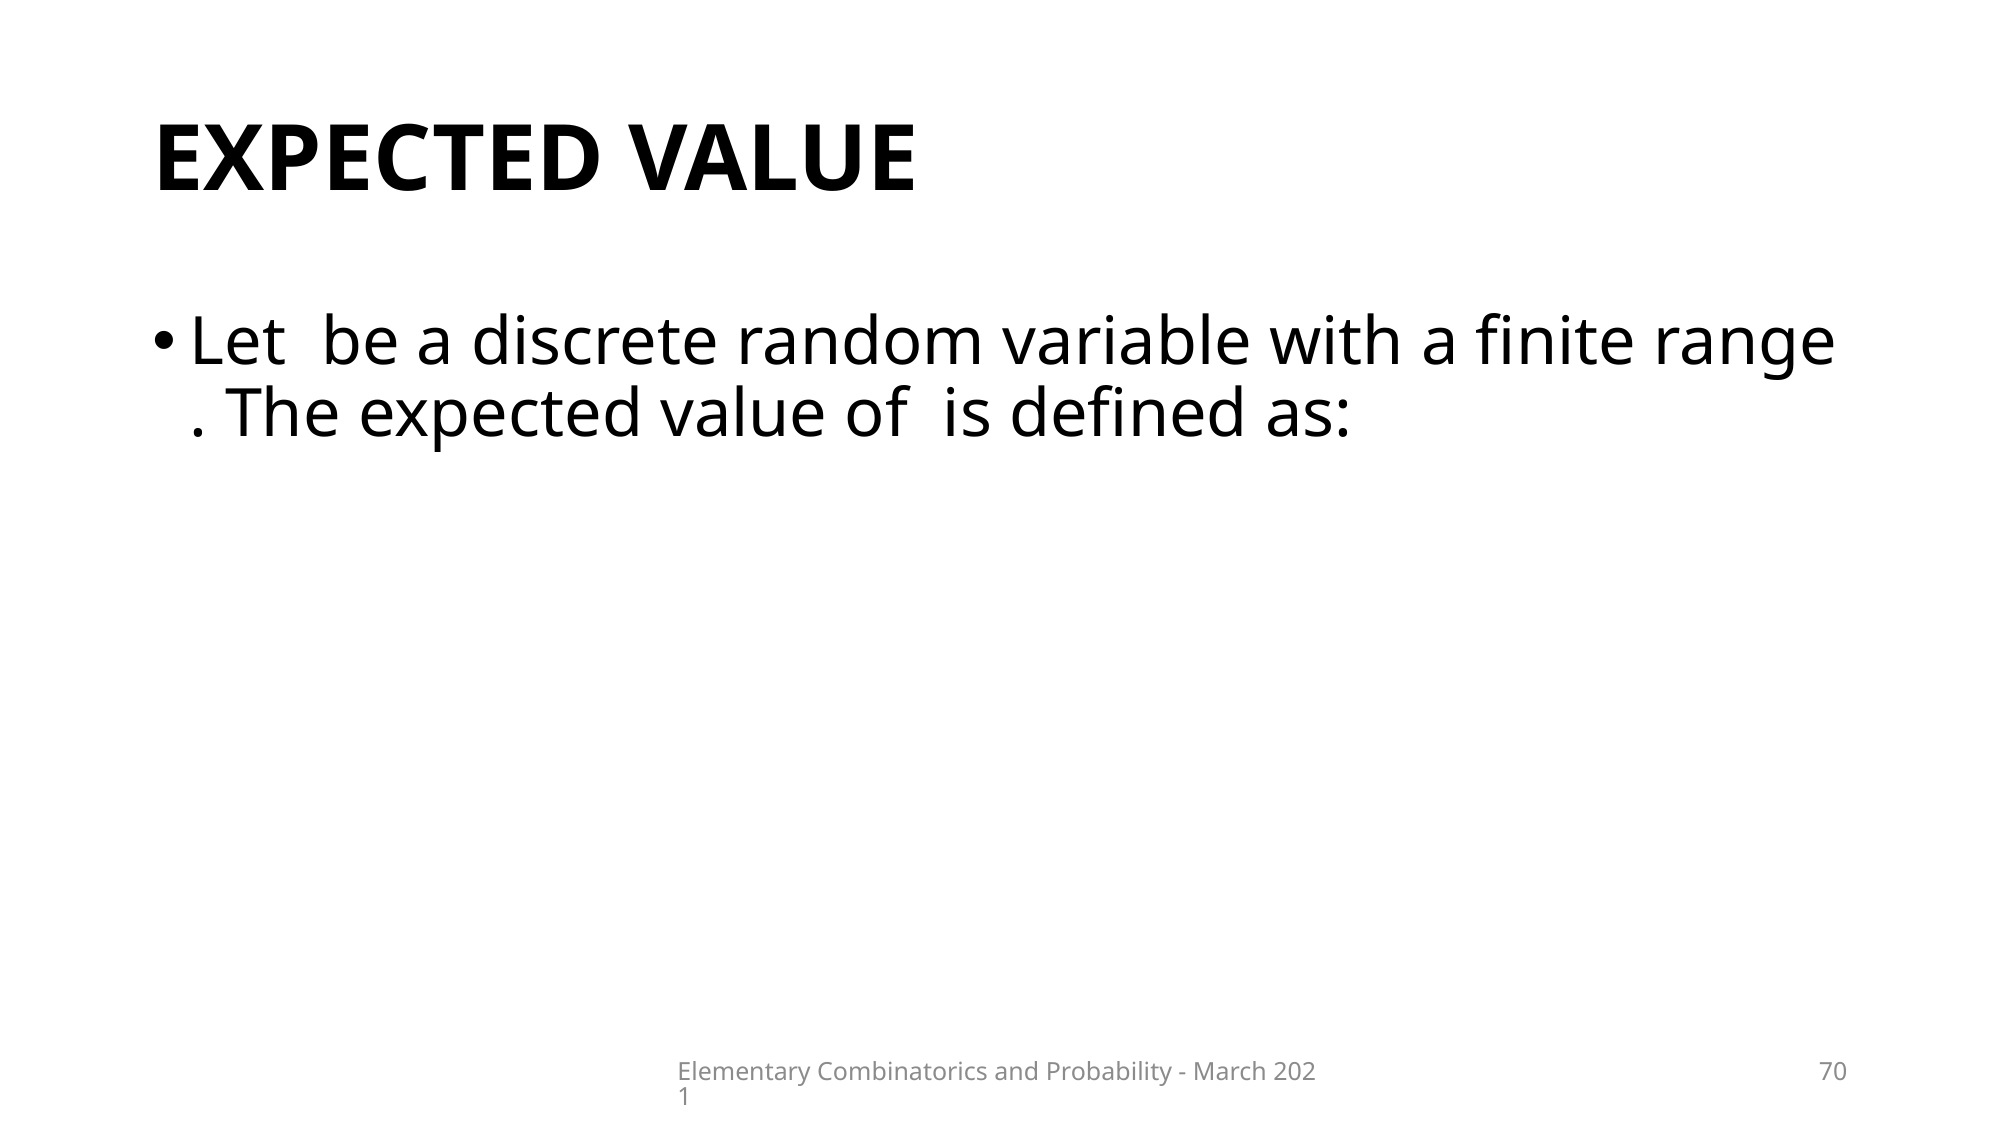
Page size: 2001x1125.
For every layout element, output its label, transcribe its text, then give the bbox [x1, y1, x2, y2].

title Expected value [137, 52, 1863, 270]
footer Elementary Combinatorics and Probability - March 2021 [662, 1042, 1338, 1103]
slide_number 70 [1412, 1042, 1863, 1103]
